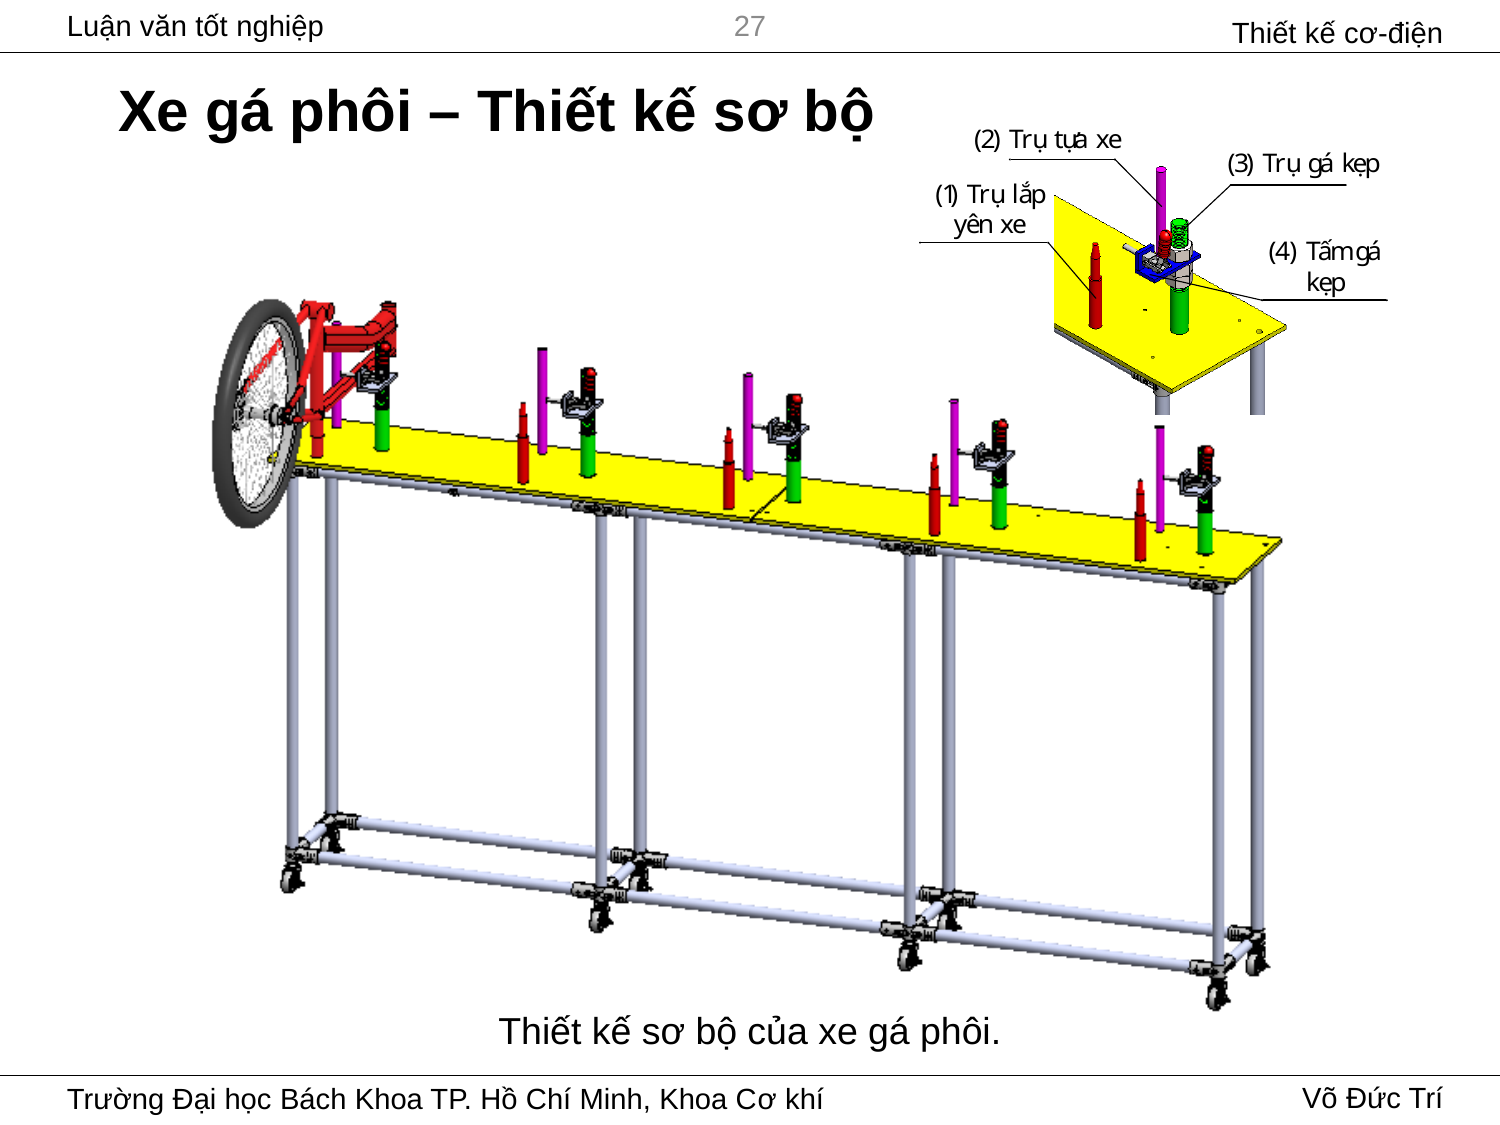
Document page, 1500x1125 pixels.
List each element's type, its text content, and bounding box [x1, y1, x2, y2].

slide_number 27 [686, 0, 814, 49]
list Thiết kế cơ-điện [837, 0, 1459, 50]
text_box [907, 124, 1389, 416]
picture [176, 273, 1324, 1023]
title Xe gá phôi – Thiết kế sơ bộ [103, 75, 1397, 150]
text_box Thiết kế sơ bộ của xe gá phôi. [0, 1000, 1500, 1060]
